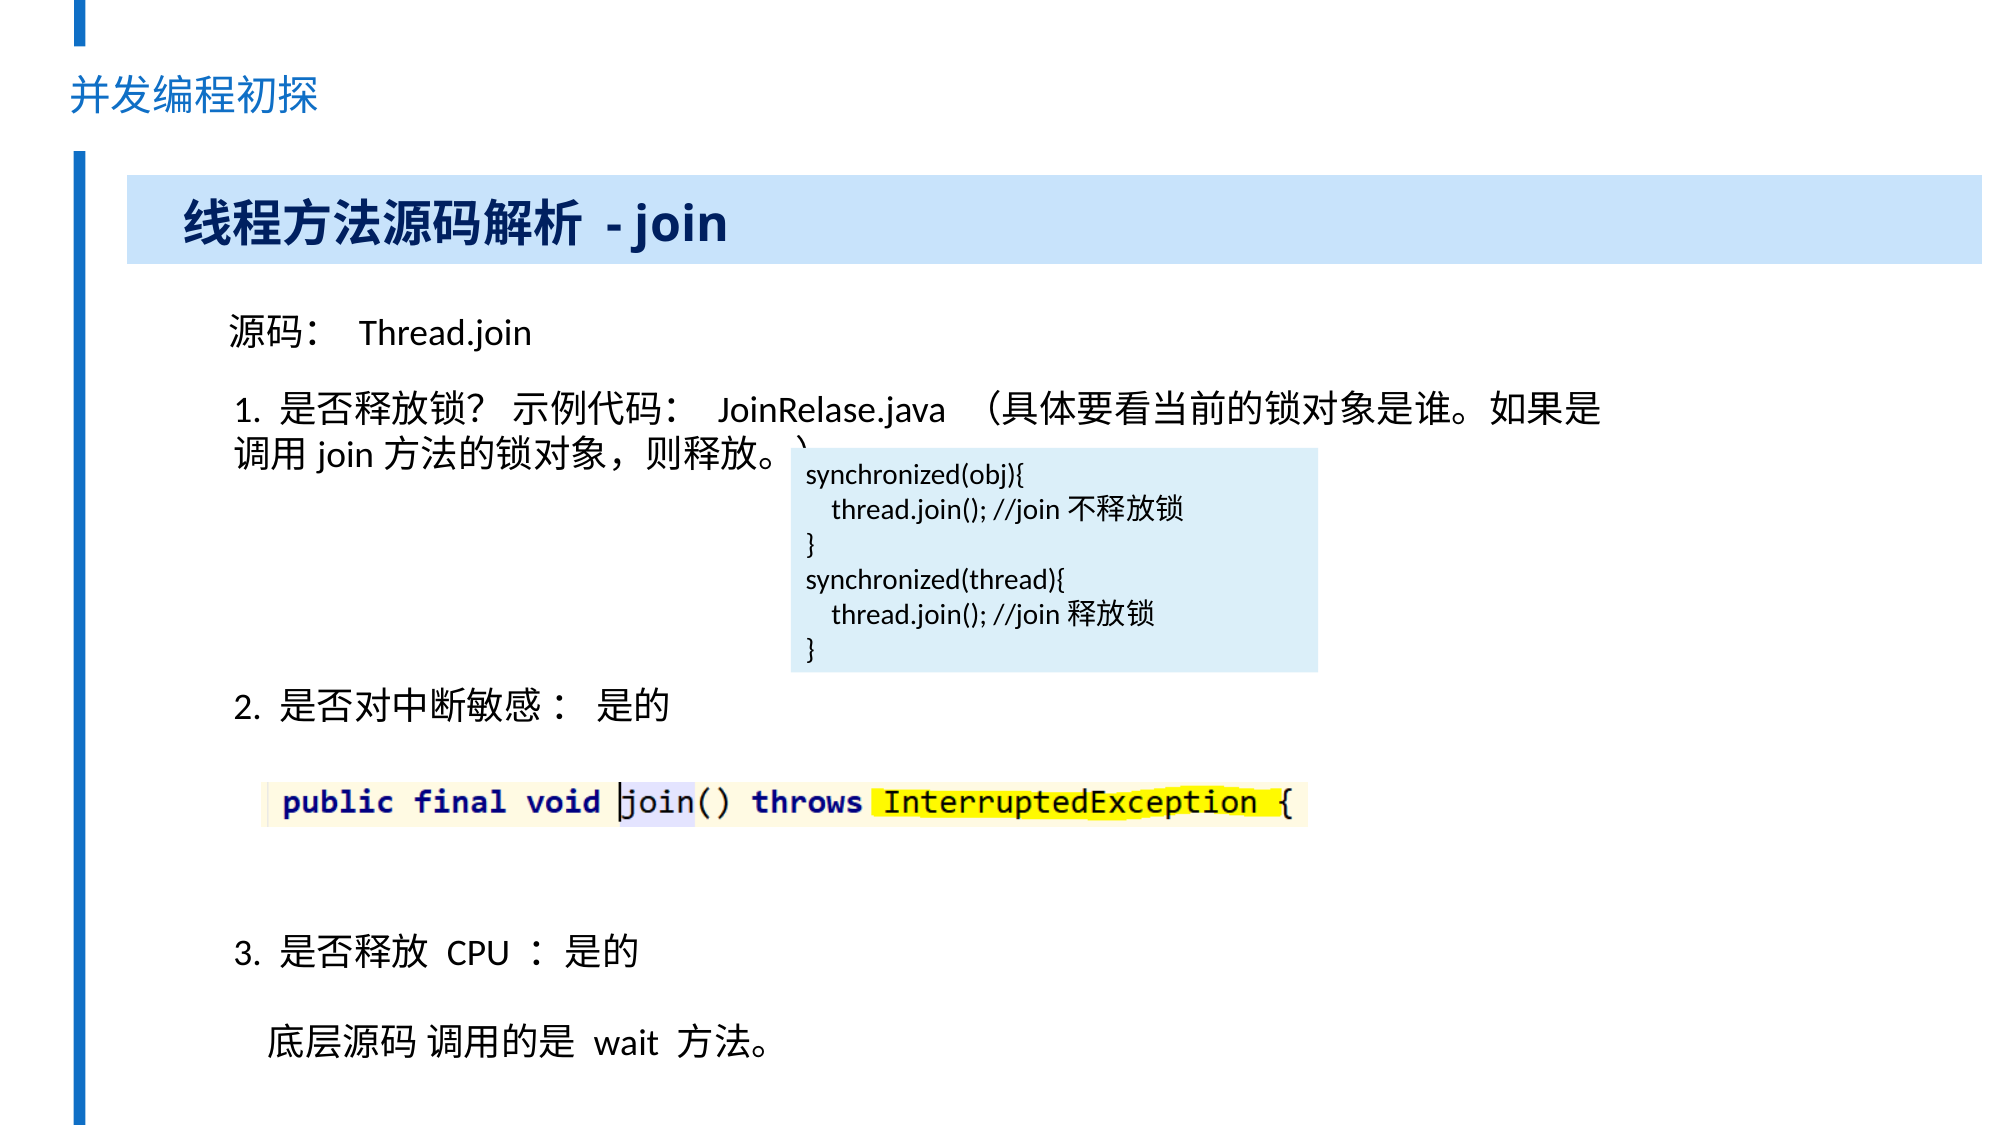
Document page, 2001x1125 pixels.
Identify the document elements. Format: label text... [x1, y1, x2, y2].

text_box 2. 是否对中断敏感 ： 是的 [489, 674, 1638, 735]
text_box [69, 0, 489, 1125]
text_box synchronized(obj){ thread.join(); //join不释放锁 } synchronized(thread){ thread.join(); //join释放锁 } [790, 447, 1319, 673]
picture [489, 175, 1982, 264]
text_box 1. 是否释放锁？ 示例代码： JoinRelase.java （具体要看当前的锁对象是谁。如果是调用join方法的锁对象，则释放。） [489, 377, 1638, 483]
text_box 源码： Thread.join [489, 300, 548, 360]
text_box 3. 是否释放 CPU ：是的 底层源码 调用的是 wait 方法。 [489, 920, 1743, 1071]
picture [261, 782, 1308, 827]
